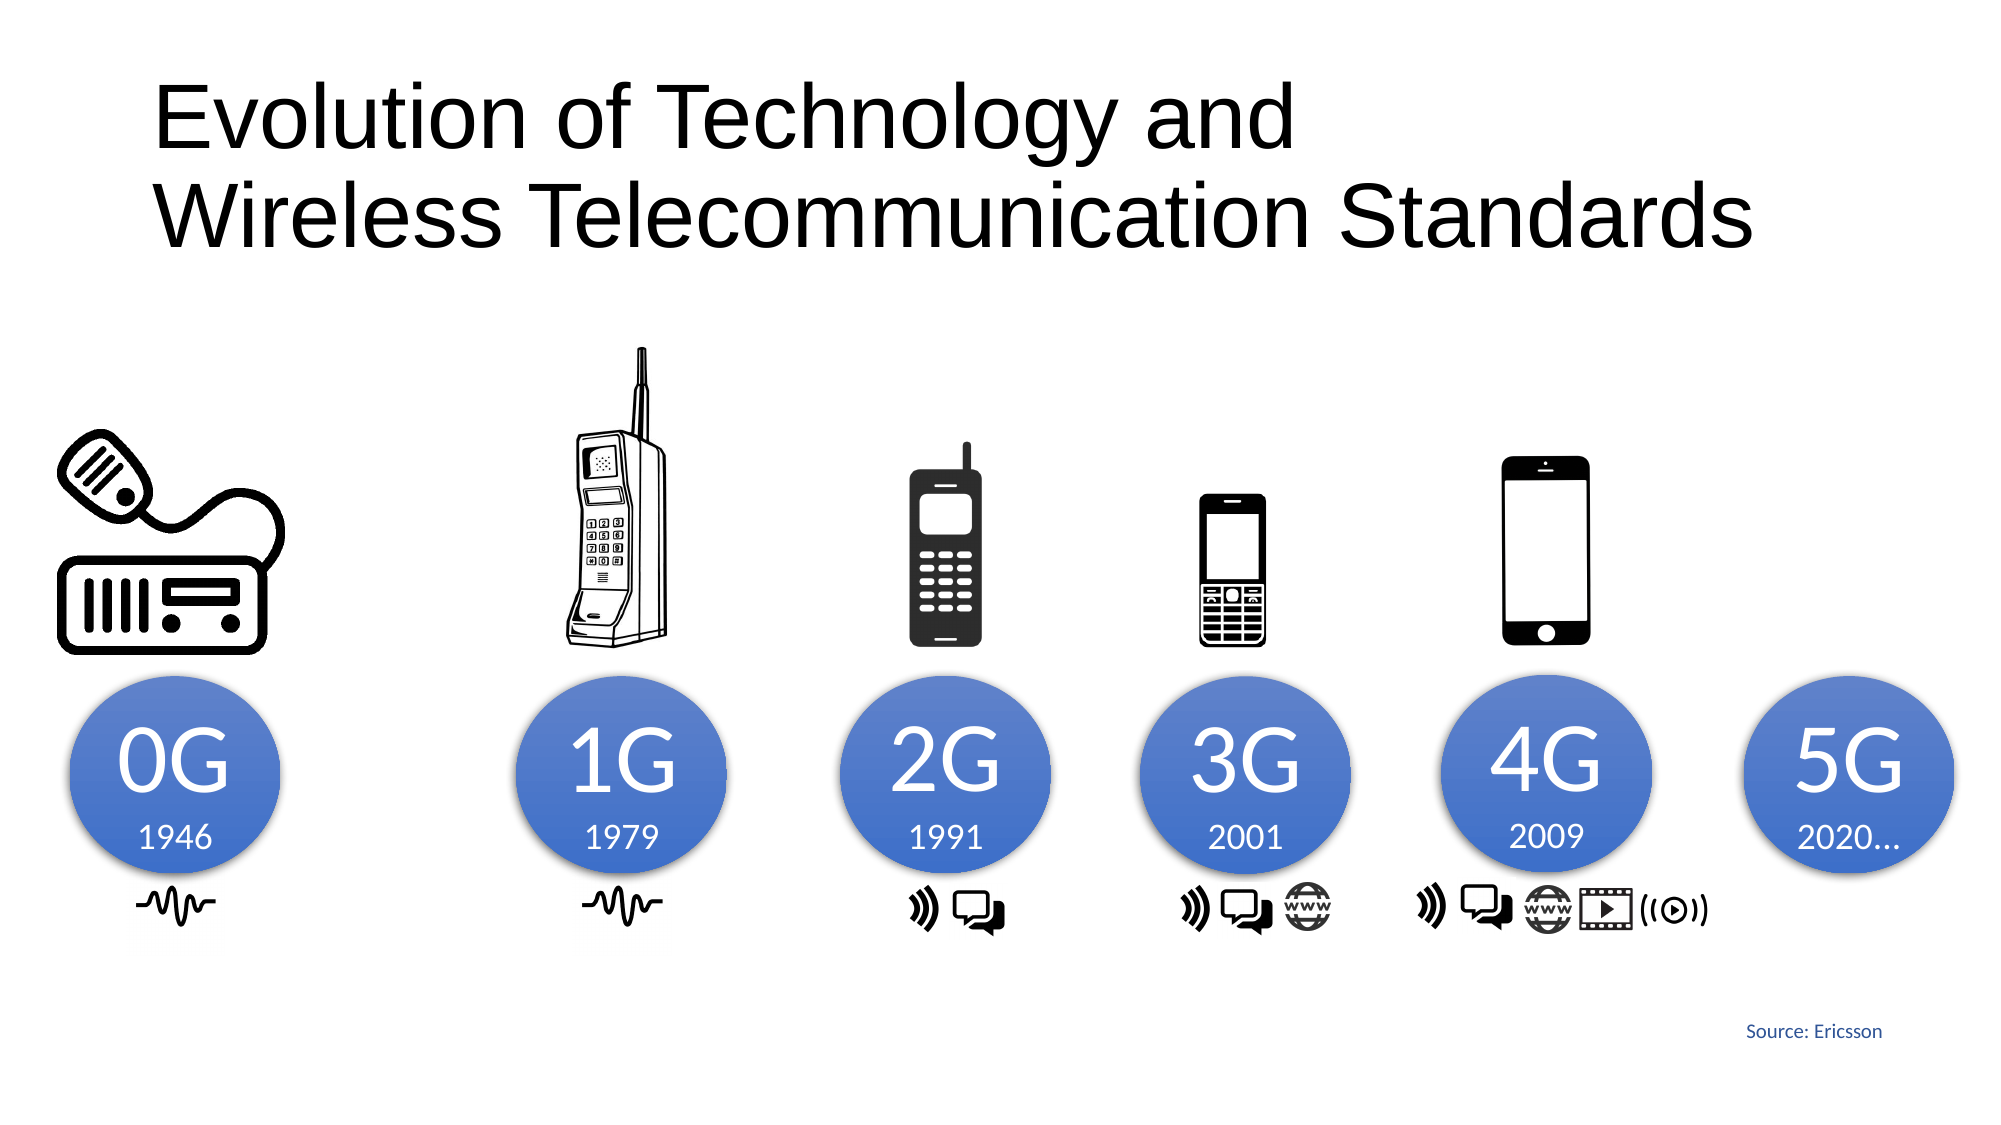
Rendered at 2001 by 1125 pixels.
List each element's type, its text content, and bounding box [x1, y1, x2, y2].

picture [57, 429, 285, 655]
picture [1284, 882, 1331, 931]
picture [572, 856, 672, 956]
picture [126, 856, 225, 956]
text_box 5G 2020... [1743, 676, 1955, 874]
picture [833, 432, 1058, 656]
picture [896, 882, 1008, 940]
picture [1639, 874, 1709, 946]
picture [1411, 418, 1682, 685]
title Evolution of Technology and Wireless Telecommunication Standards [137, 59, 1863, 278]
text_box 3G 2001 [1140, 676, 1352, 874]
picture [1167, 882, 1276, 939]
picture [1578, 887, 1634, 931]
text_box 0G 1946 [69, 676, 281, 863]
picture [1524, 885, 1572, 934]
text_box 2G 1991 [840, 675, 1052, 874]
text_box 1G 1979 [516, 676, 727, 862]
picture [502, 339, 740, 656]
text_box 4G 2009 [1441, 685, 1653, 873]
text_box Source: Ericsson [1723, 1010, 1907, 1051]
picture [1404, 877, 1516, 934]
picture [1140, 479, 1316, 655]
